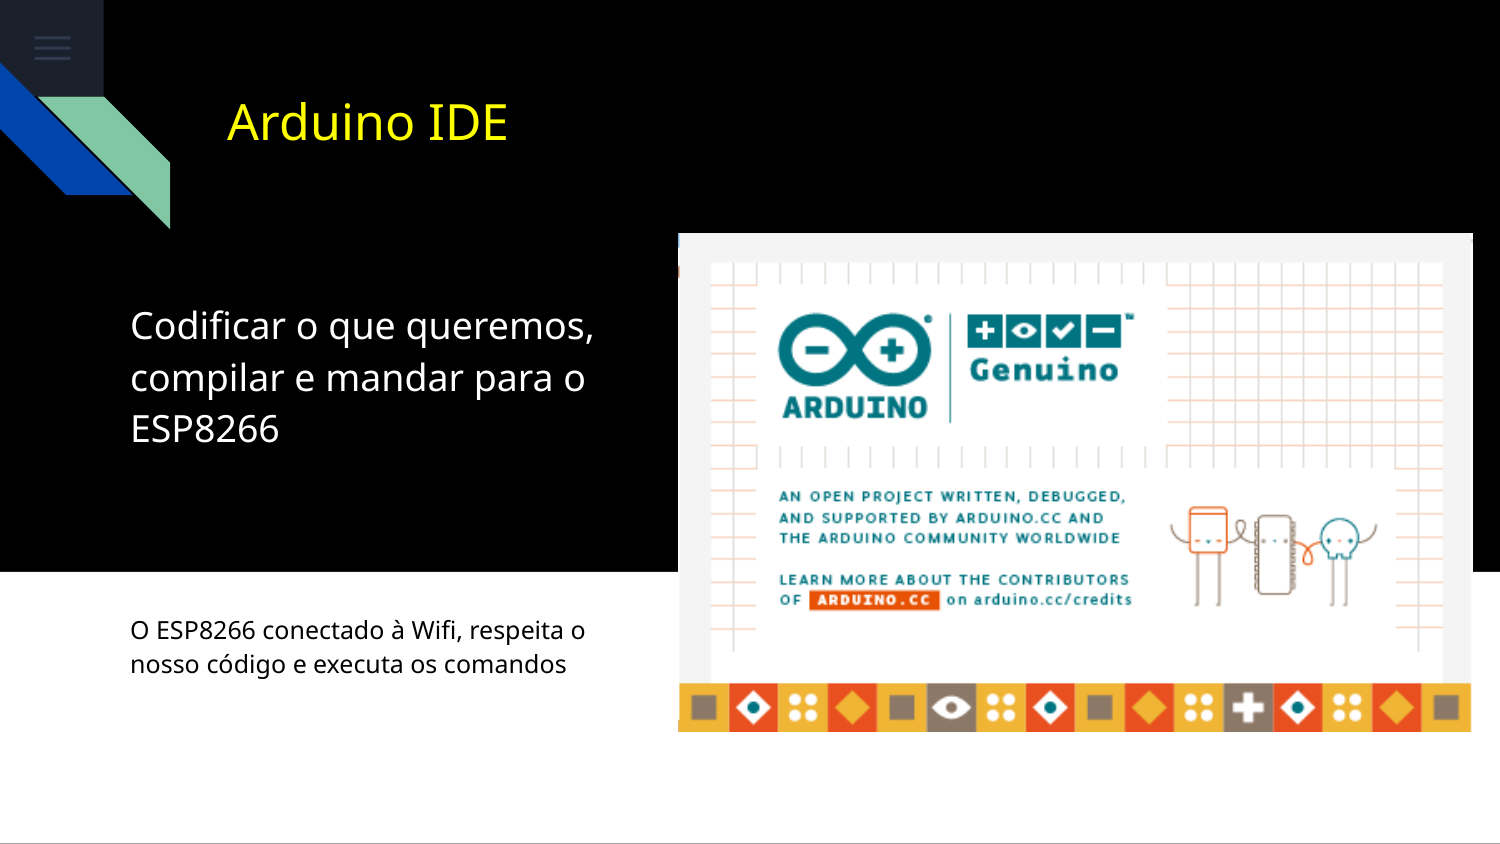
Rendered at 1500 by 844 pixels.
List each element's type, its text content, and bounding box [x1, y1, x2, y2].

list O ESP8266 conectado à Wifi, respeita o nosso código e executa os comandos [115, 594, 663, 721]
title Arduino IDE [212, 75, 1210, 160]
picture [677, 232, 1474, 732]
title Codificar o que queremos, compilar e mandar para o ESP8266 [115, 280, 663, 522]
